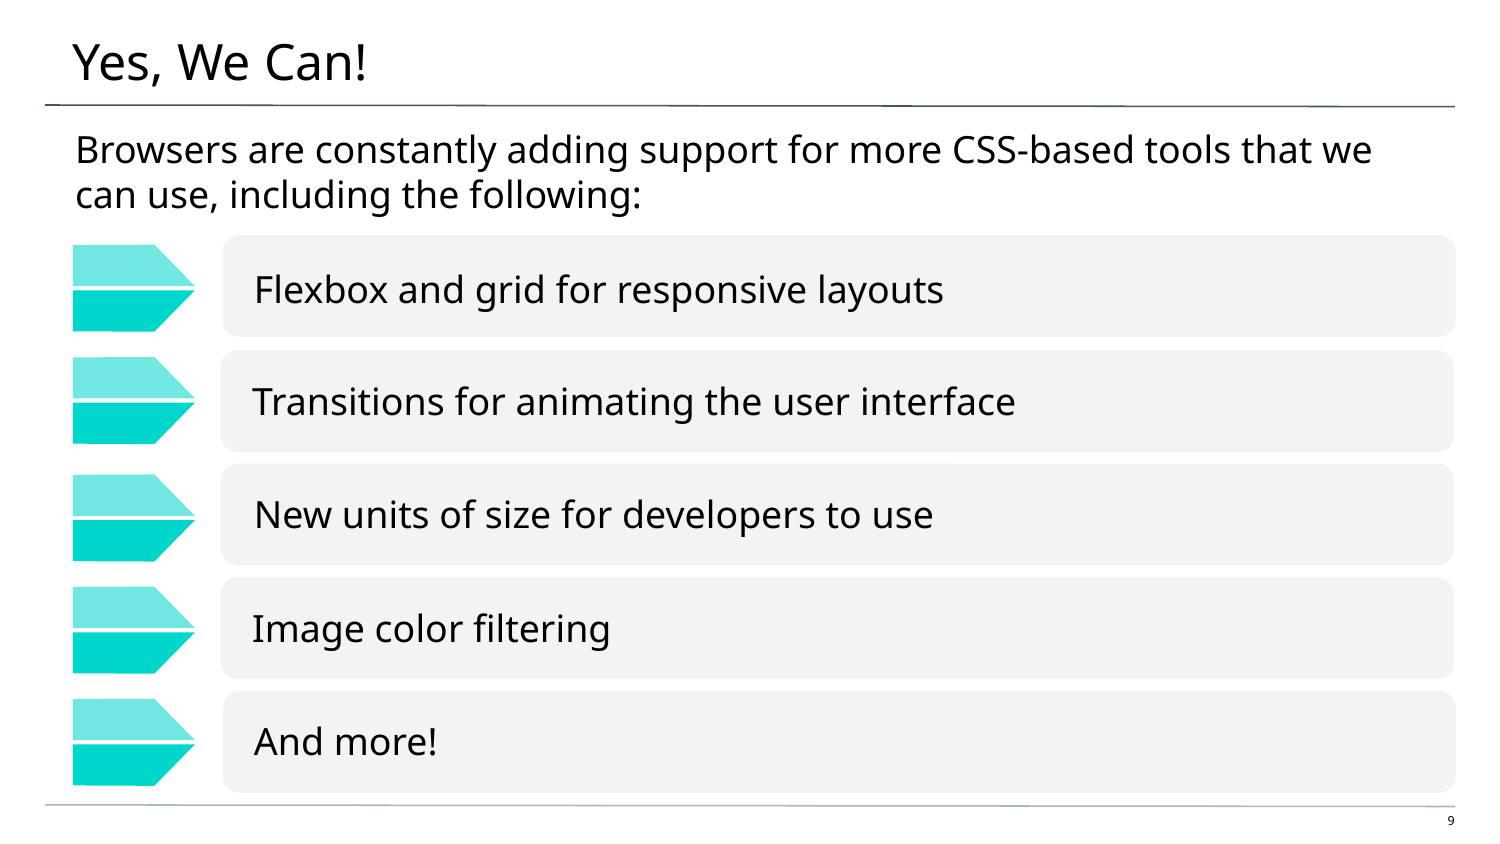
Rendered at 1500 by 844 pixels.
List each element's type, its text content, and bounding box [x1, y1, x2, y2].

text_box [72, 290, 195, 332]
subtitle Transitions for animating the user interface [0, 350, 1500, 451]
subtitle Browsers are constantly adding support for more CSS-based tools that we can use, including the following: [0, 110, 1500, 171]
text_box [72, 402, 195, 445]
text_box [72, 520, 195, 562]
text_box [72, 244, 195, 287]
text_box [72, 744, 195, 786]
text_box [72, 698, 195, 741]
text_box [72, 632, 195, 674]
title Yes, We Can! [0, 0, 1500, 88]
subtitle New units of size for developers to use [0, 463, 1500, 564]
text_box [72, 356, 195, 399]
subtitle And more! [0, 690, 1500, 791]
text_box [72, 586, 195, 628]
subtitle Image color filtering [0, 577, 1500, 677]
subtitle Flexbox and grid for responsive layouts [0, 238, 1500, 338]
text_box [72, 474, 195, 516]
